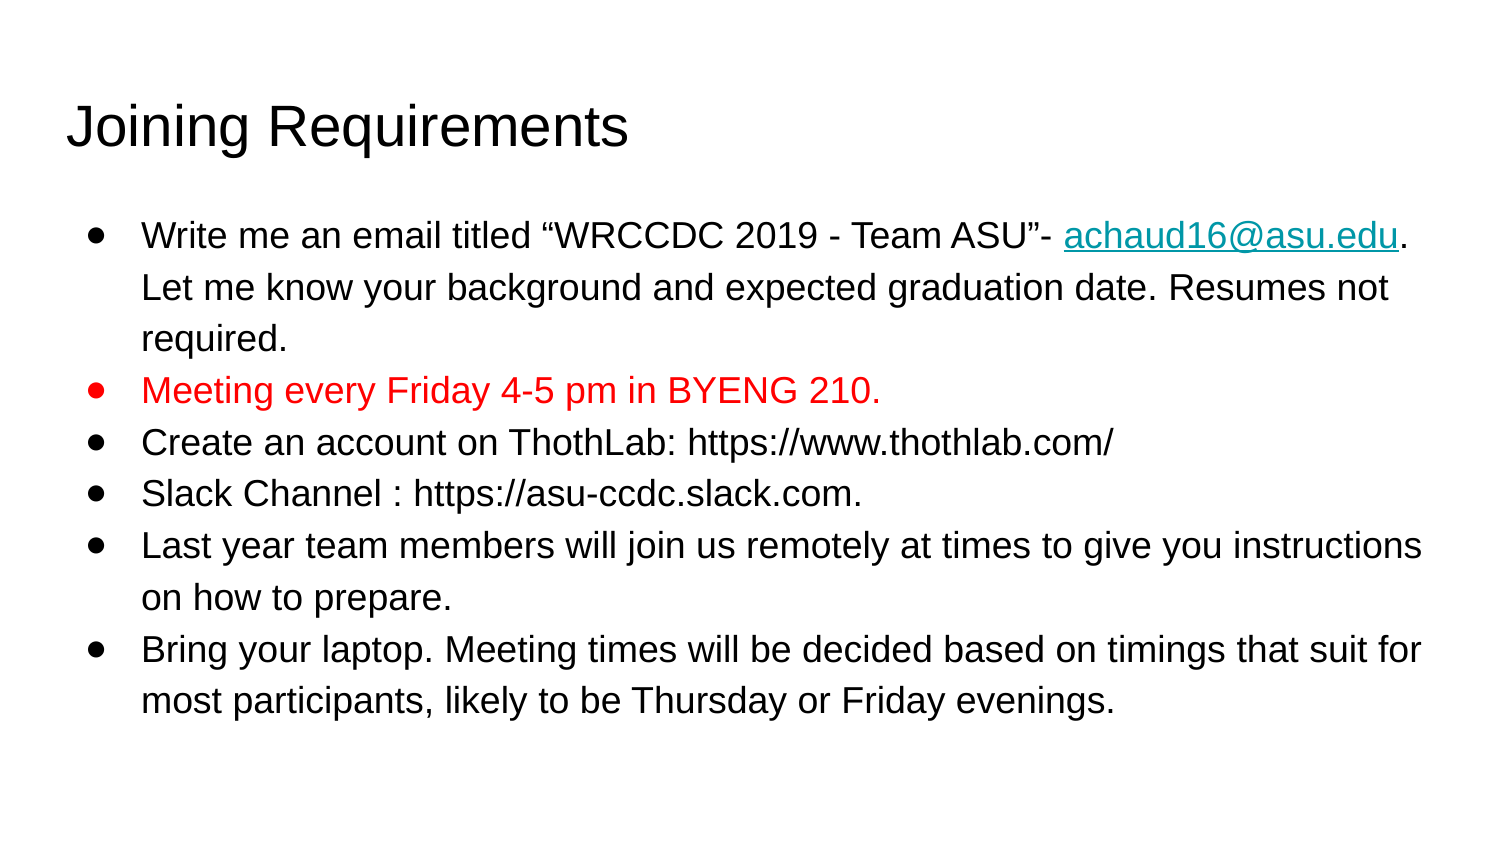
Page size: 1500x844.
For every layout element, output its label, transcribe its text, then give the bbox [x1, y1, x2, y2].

title Joining Requirements [51, 72, 1449, 167]
list Write me an email titled “WRCCDC 2019 - Team ASU”- achaud16@asu.edu. Let me know your background and expected graduation date. Resumes not required. Meeting every Friday 4-5 pm in BYENG 210. Create an account on ThothLab: https://www.thothlab.com/ Slack Channel : https://asu-ccdc.slack.com. Last year team members will join us remotely at times to give you instructions on how to prepare. Bring your laptop. Meeting times will be decided based on timings that suit for most participants, likely to be Thursday or Friday evenings. [51, 189, 1449, 750]
